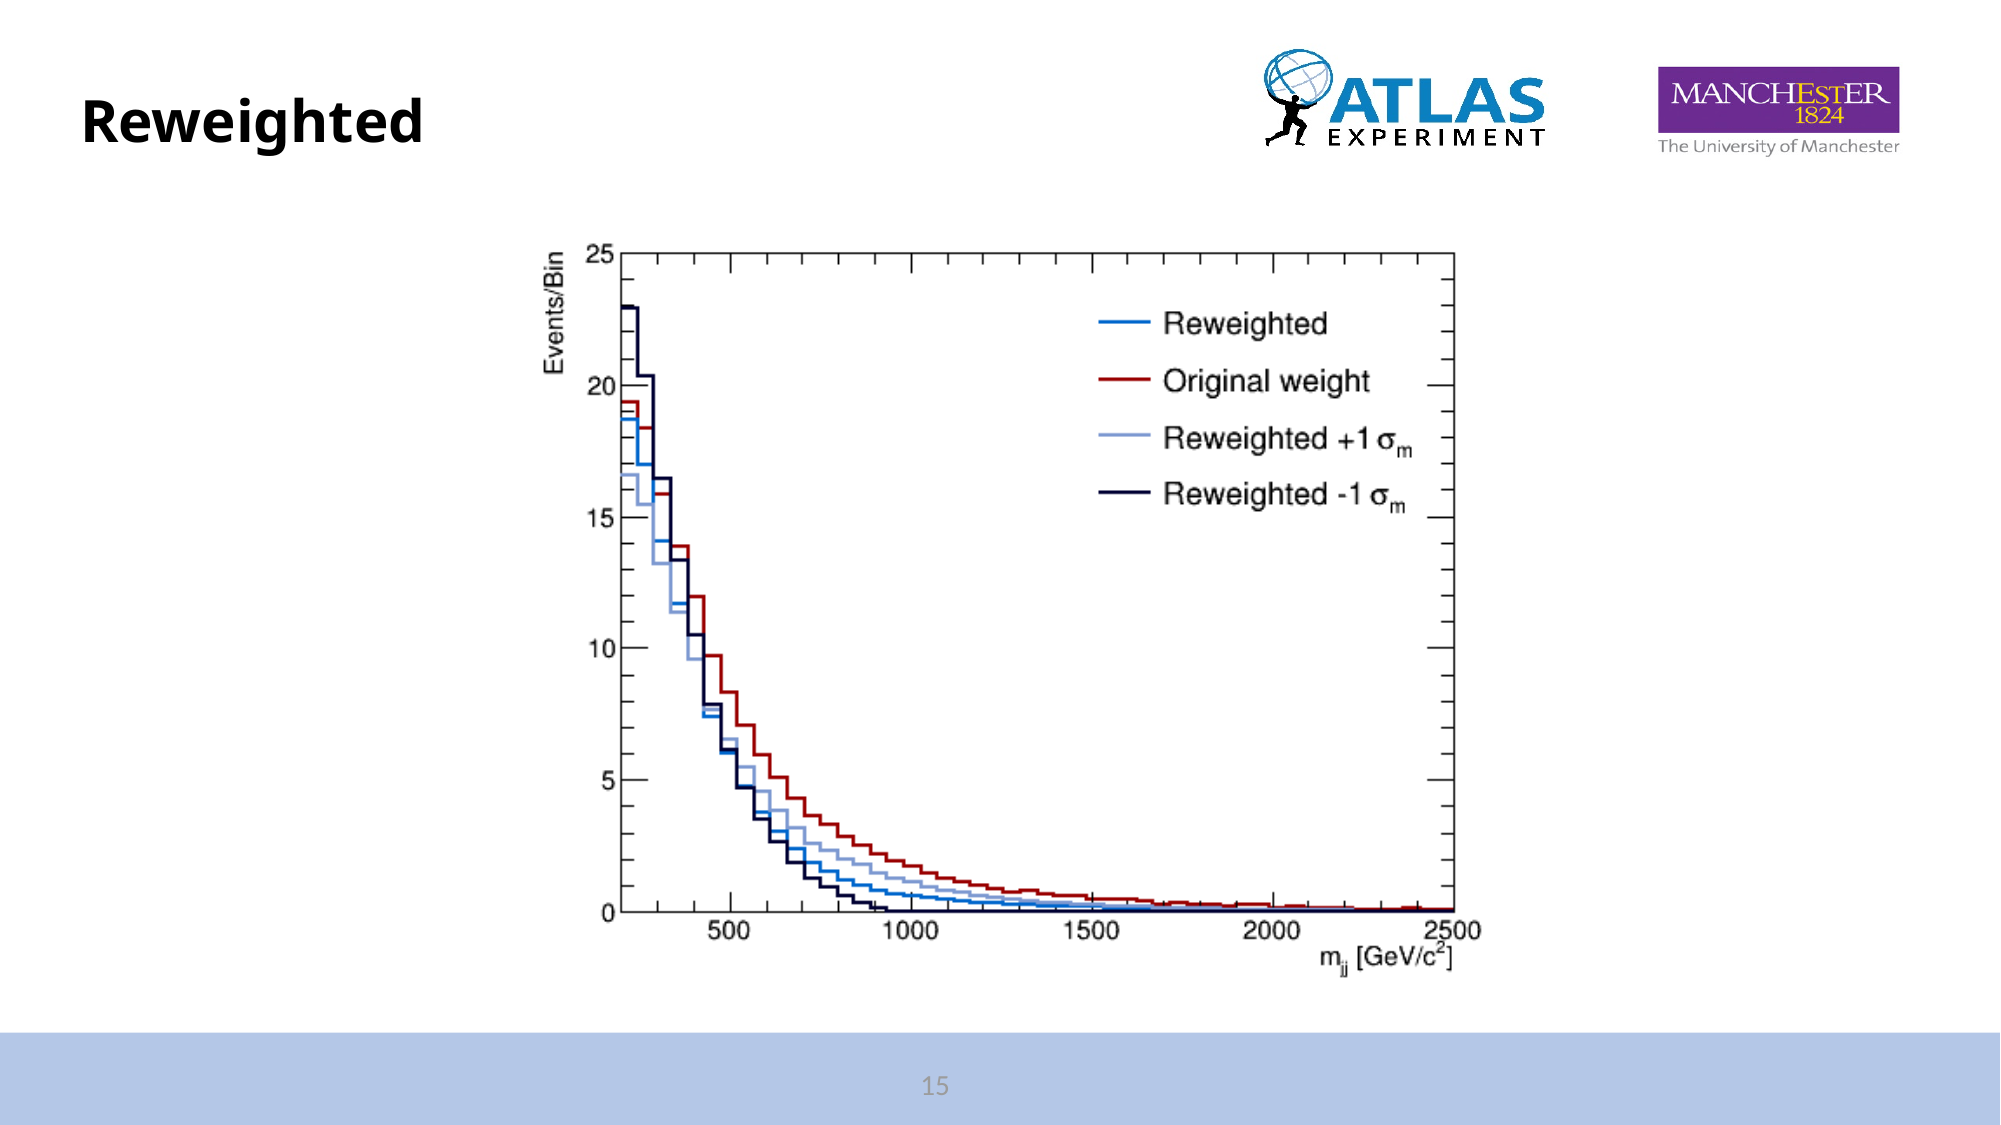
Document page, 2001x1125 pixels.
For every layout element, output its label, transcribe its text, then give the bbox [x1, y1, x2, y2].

slide_number 15 [515, 1054, 965, 1114]
picture [1228, 20, 1583, 175]
picture [539, 239, 1489, 978]
picture [1621, 34, 1925, 189]
